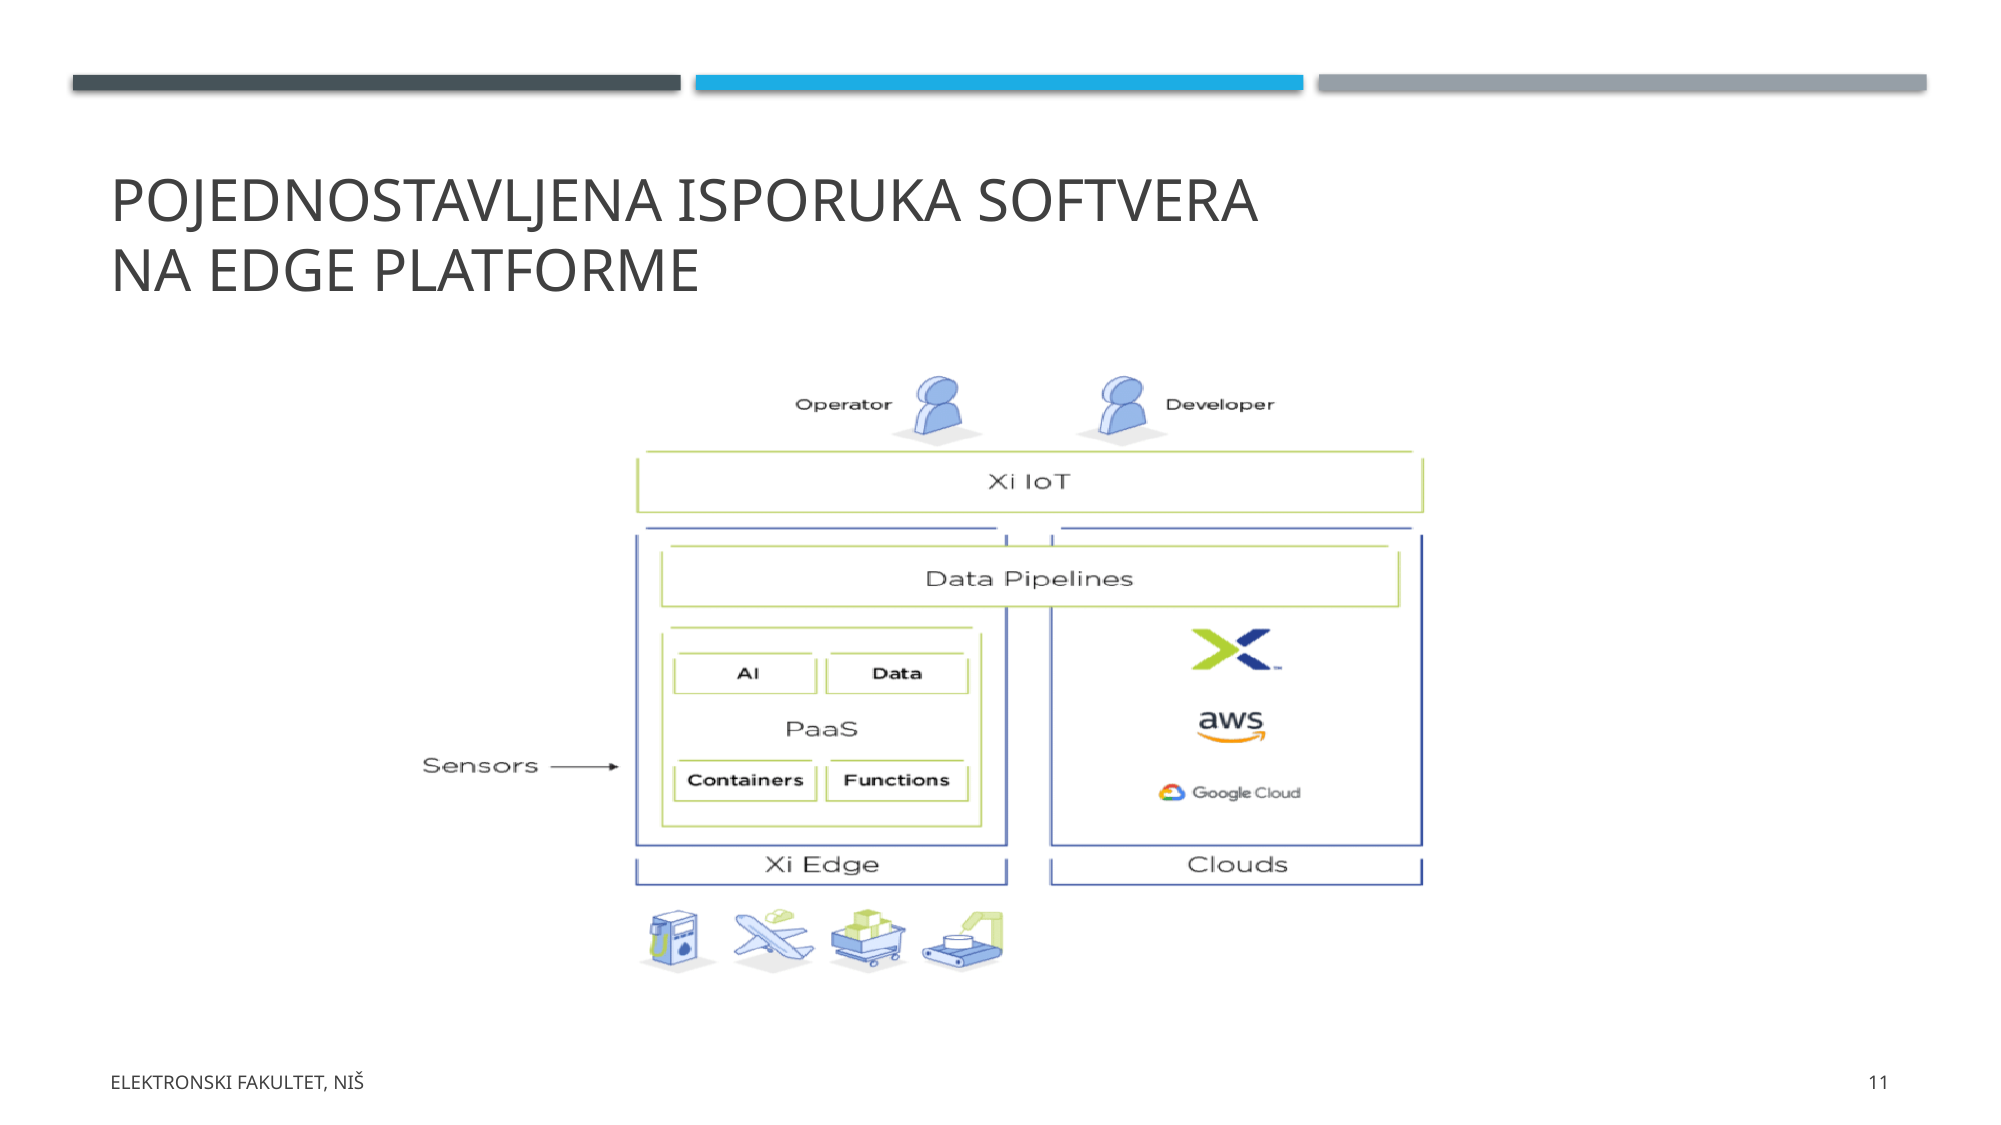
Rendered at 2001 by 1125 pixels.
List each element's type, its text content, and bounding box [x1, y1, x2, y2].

slide_number 11 [1732, 1053, 1905, 1114]
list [376, 366, 1498, 985]
footer Elektronski fakultet, Niš [95, 1053, 1230, 1114]
title Pojednostavljena isporuka softvera na edge platforme [95, 115, 1905, 311]
